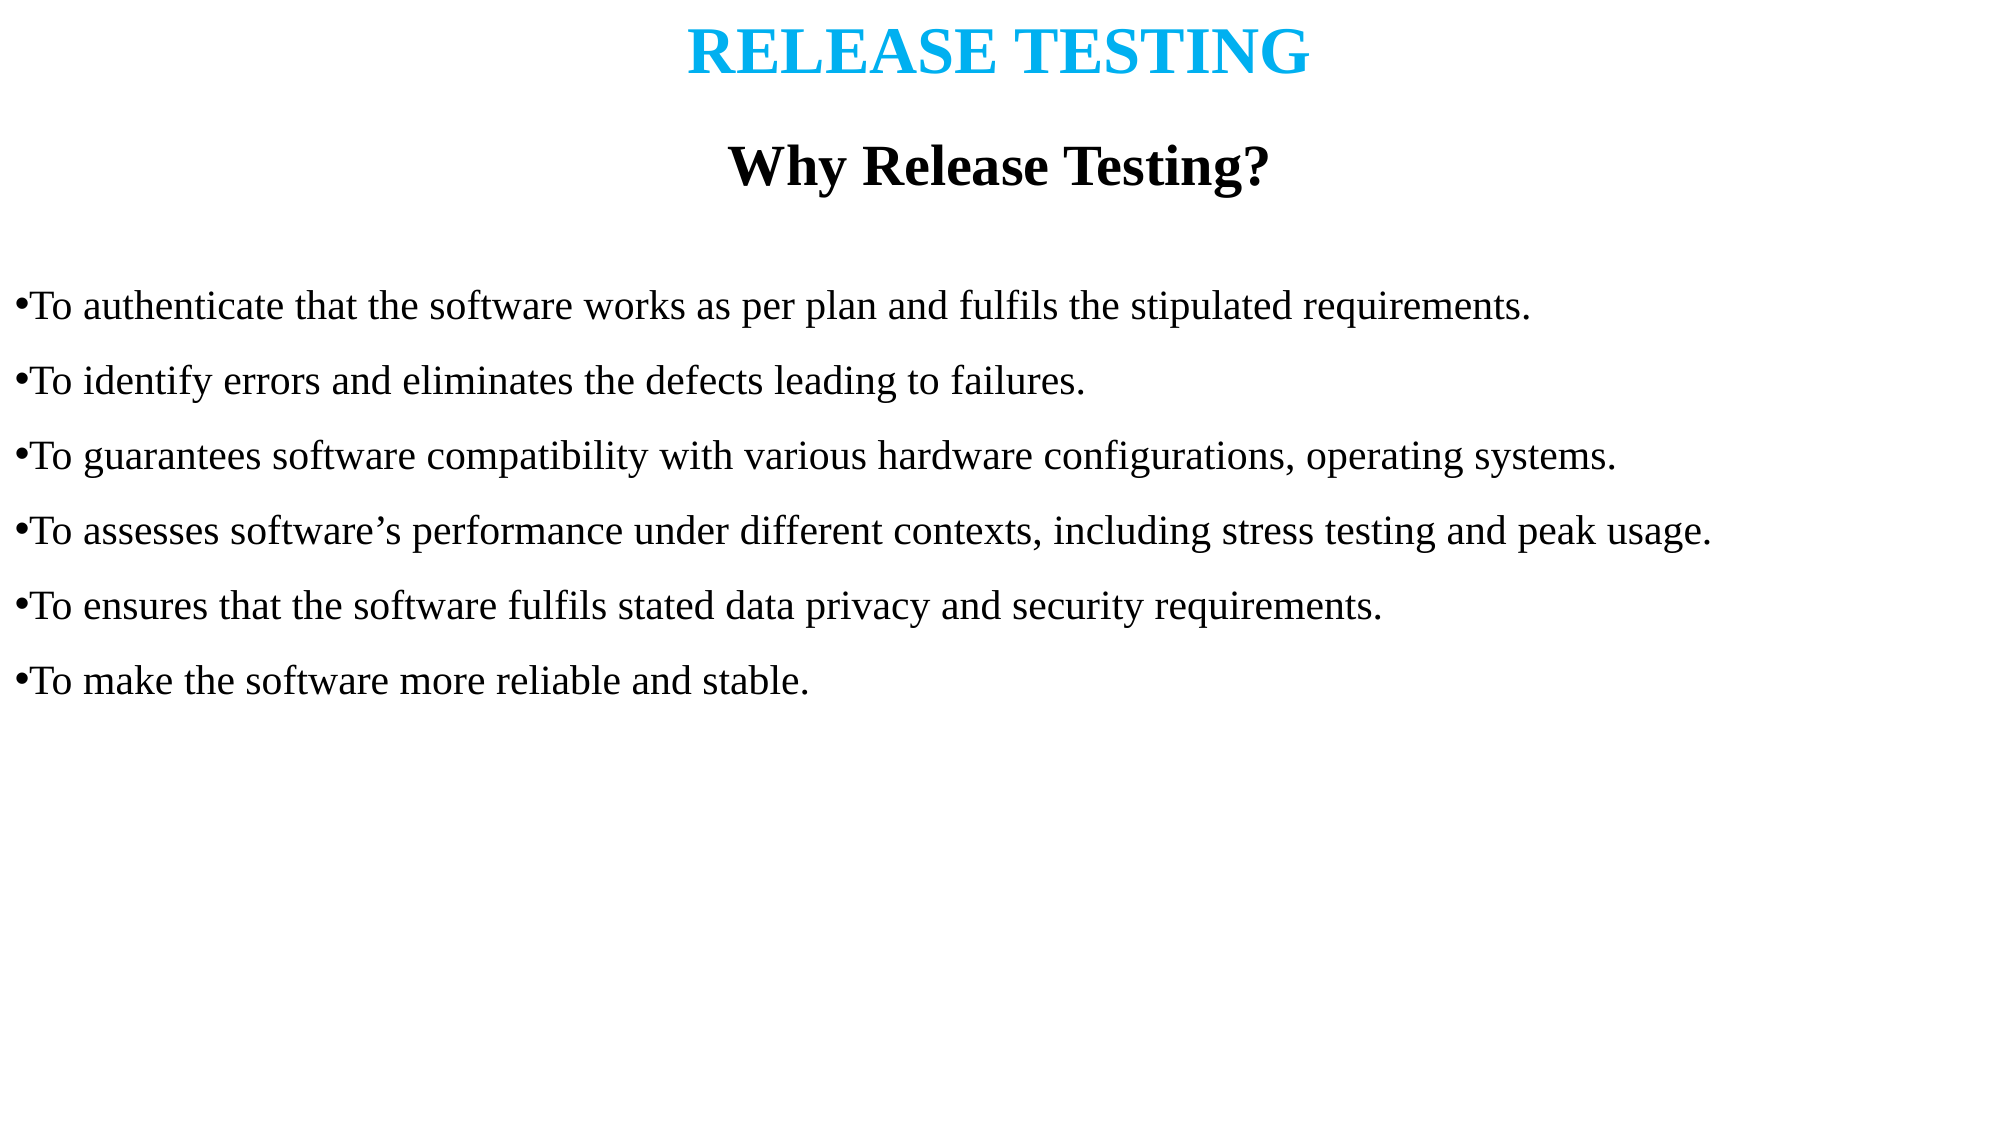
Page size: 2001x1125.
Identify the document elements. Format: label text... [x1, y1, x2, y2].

text_box Why Release Testing? To authenticate that the software works as per plan and fulfils the stipulated requirements. To identify errors and eliminates the defects leading to failures. To guarantees software compatibility with various hardware configurations, operating systems. To assesses software’s performance under different contexts, including stress testing and peak usage. To ensures that the software fulfils stated data privacy and security requirements. To make the software more reliable and stable. [0, 133, 2000, 711]
text_box RELEASE TESTING [673, 0, 1327, 95]
